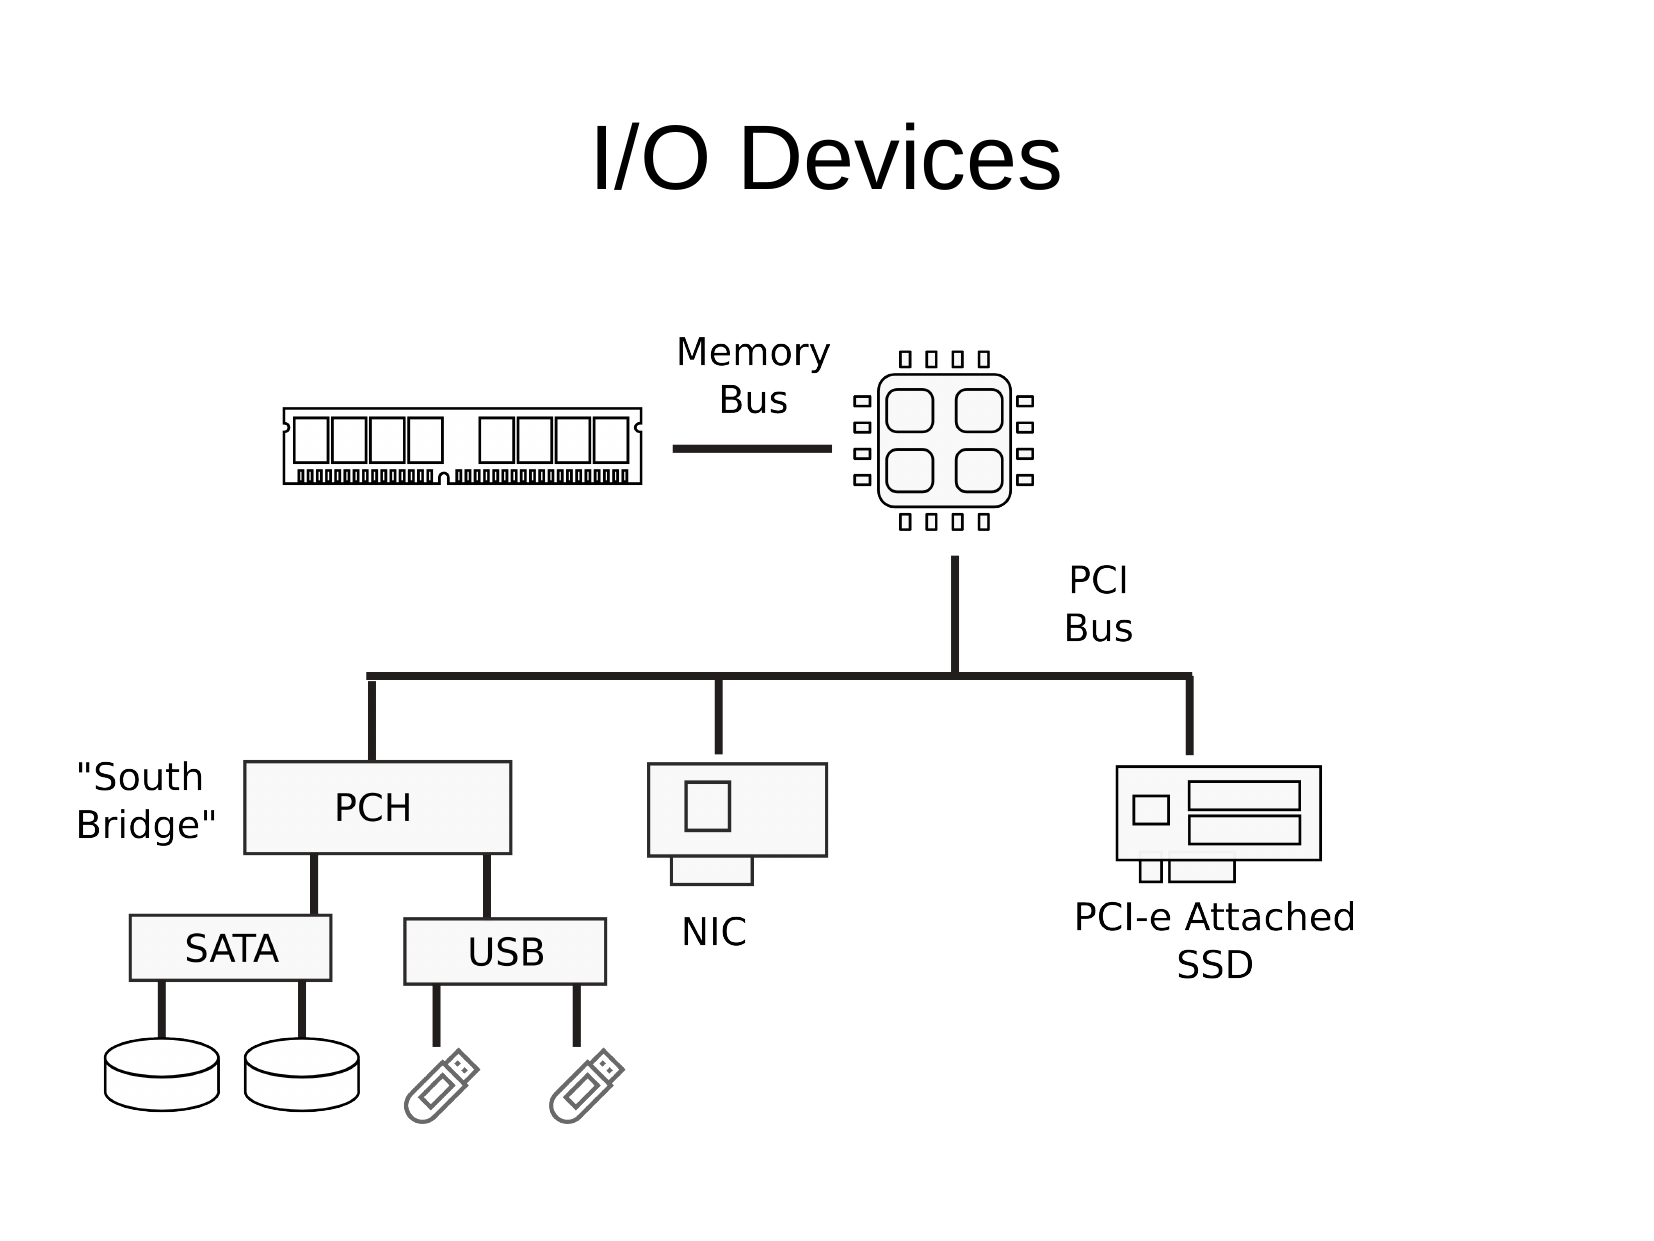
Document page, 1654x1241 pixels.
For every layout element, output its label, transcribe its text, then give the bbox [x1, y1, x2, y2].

picture [79, 337, 1353, 1124]
title I/O Devices [82, 49, 1571, 257]
